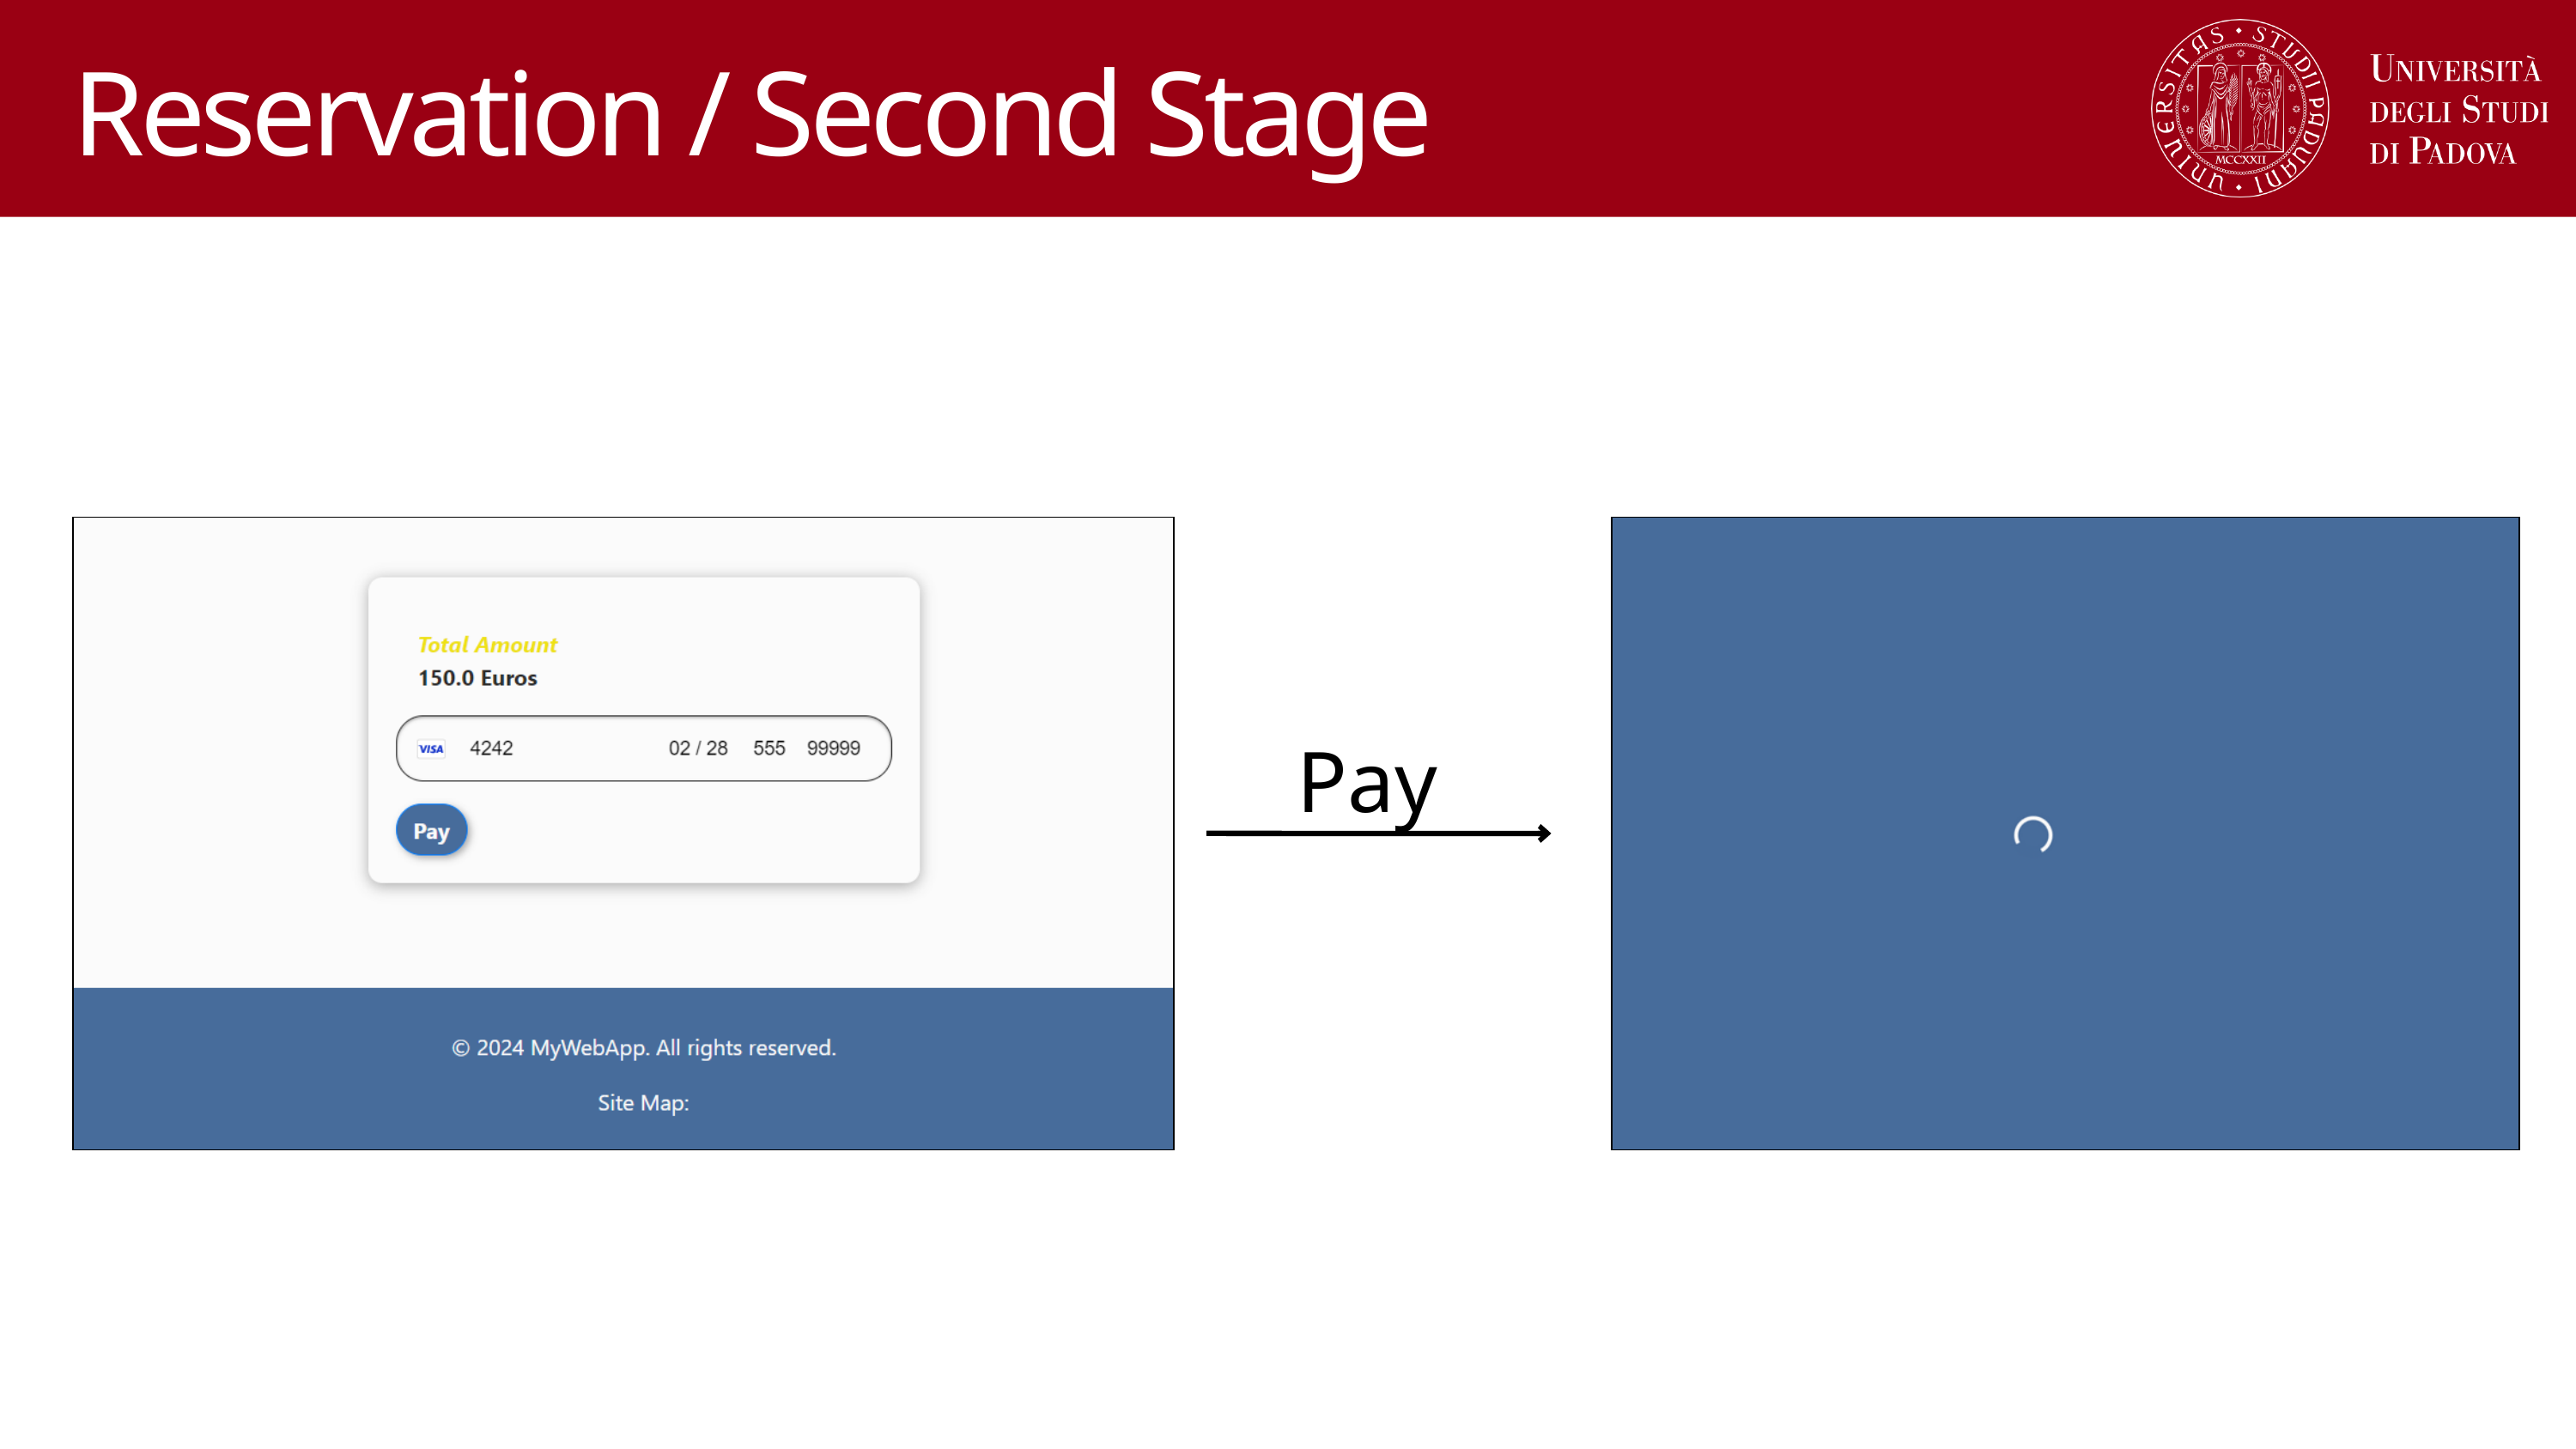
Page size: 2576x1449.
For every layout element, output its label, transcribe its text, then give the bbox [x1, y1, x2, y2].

text_box [1611, 517, 2519, 1150]
text_box Pay [1287, 712, 1447, 830]
text_box [72, 517, 1175, 1150]
text_box [1206, 827, 1552, 840]
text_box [0, 0, 2576, 218]
